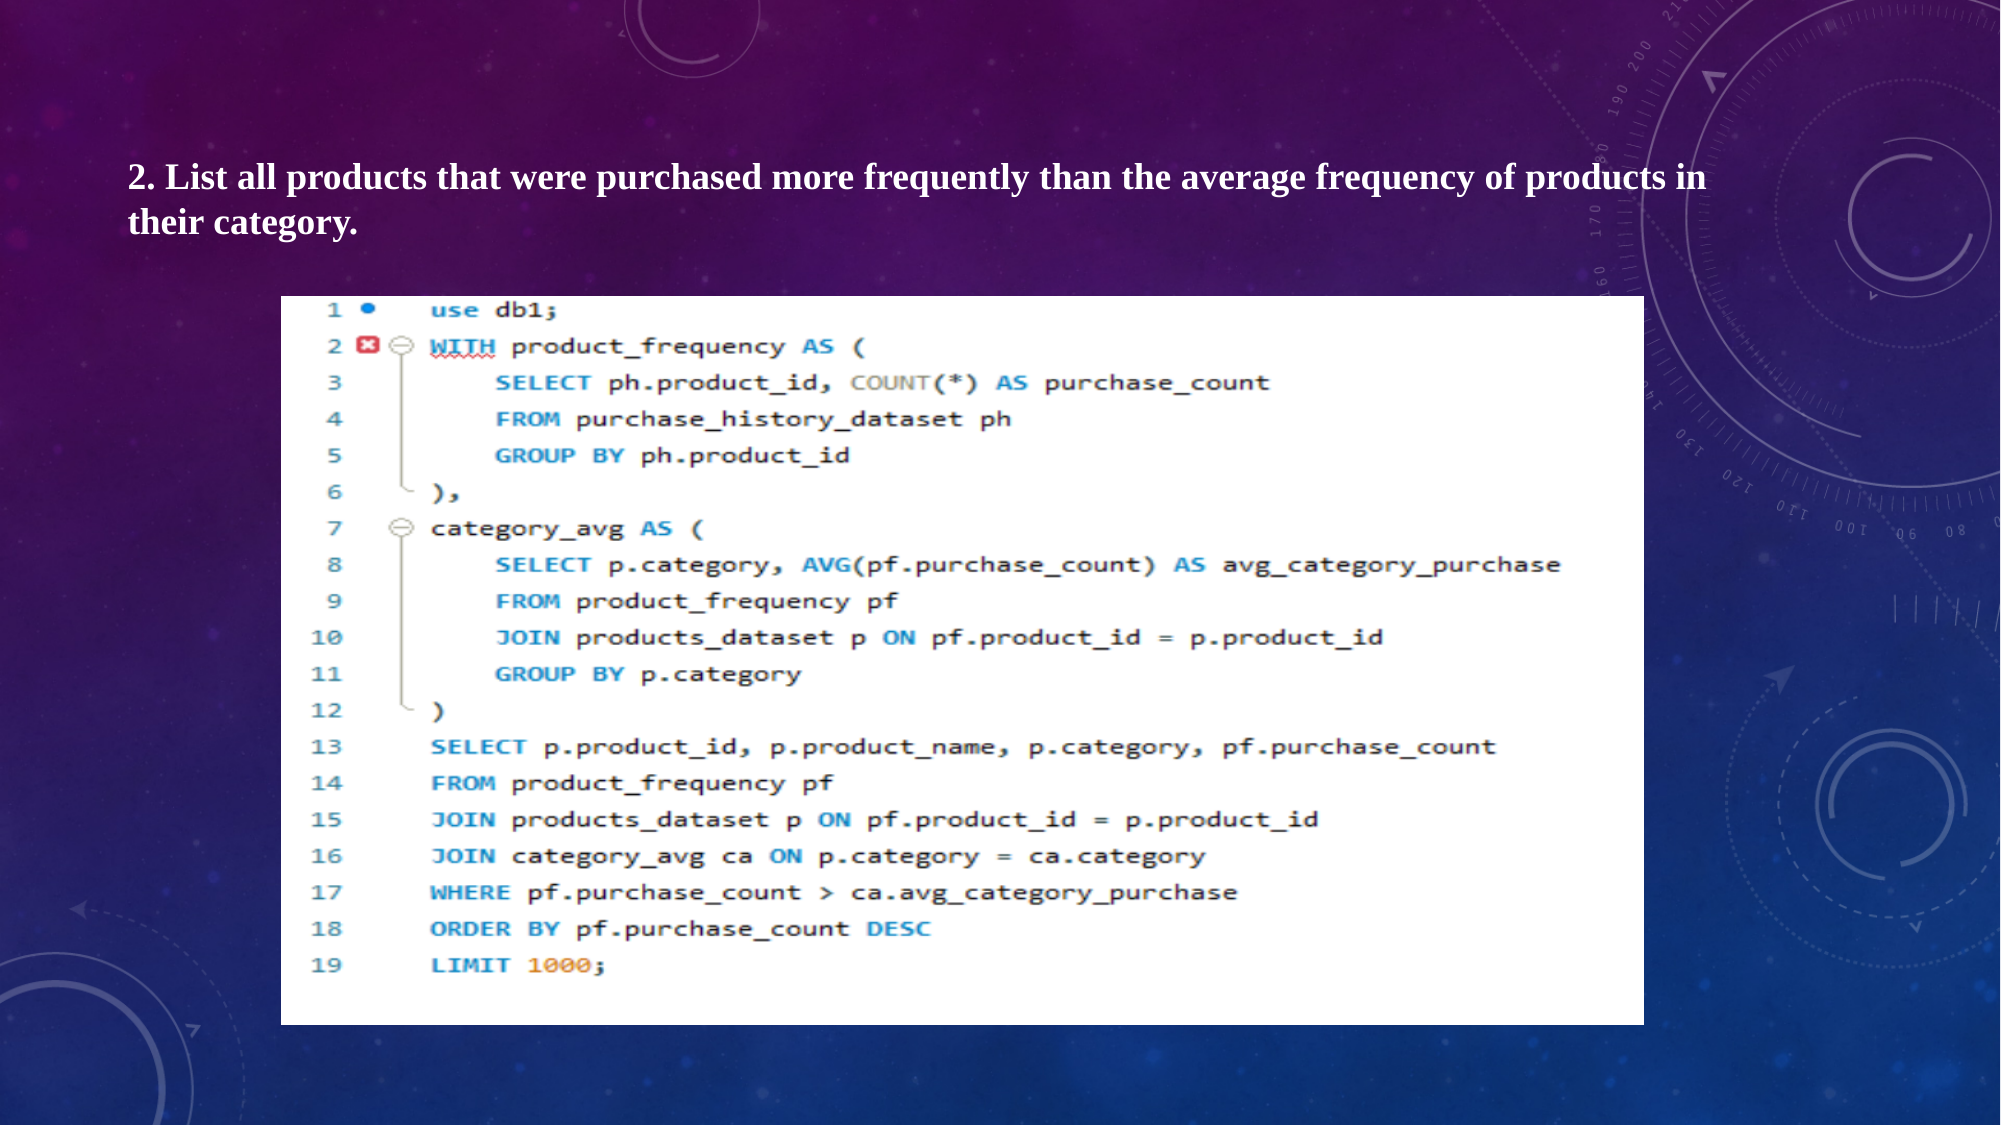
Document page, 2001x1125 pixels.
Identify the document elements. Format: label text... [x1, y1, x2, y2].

picture [0, 0, 2001, 1125]
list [281, 296, 1645, 1026]
title 2. List all products that were purchased more frequently than the average frequency of products in their category. [112, 99, 1775, 339]
